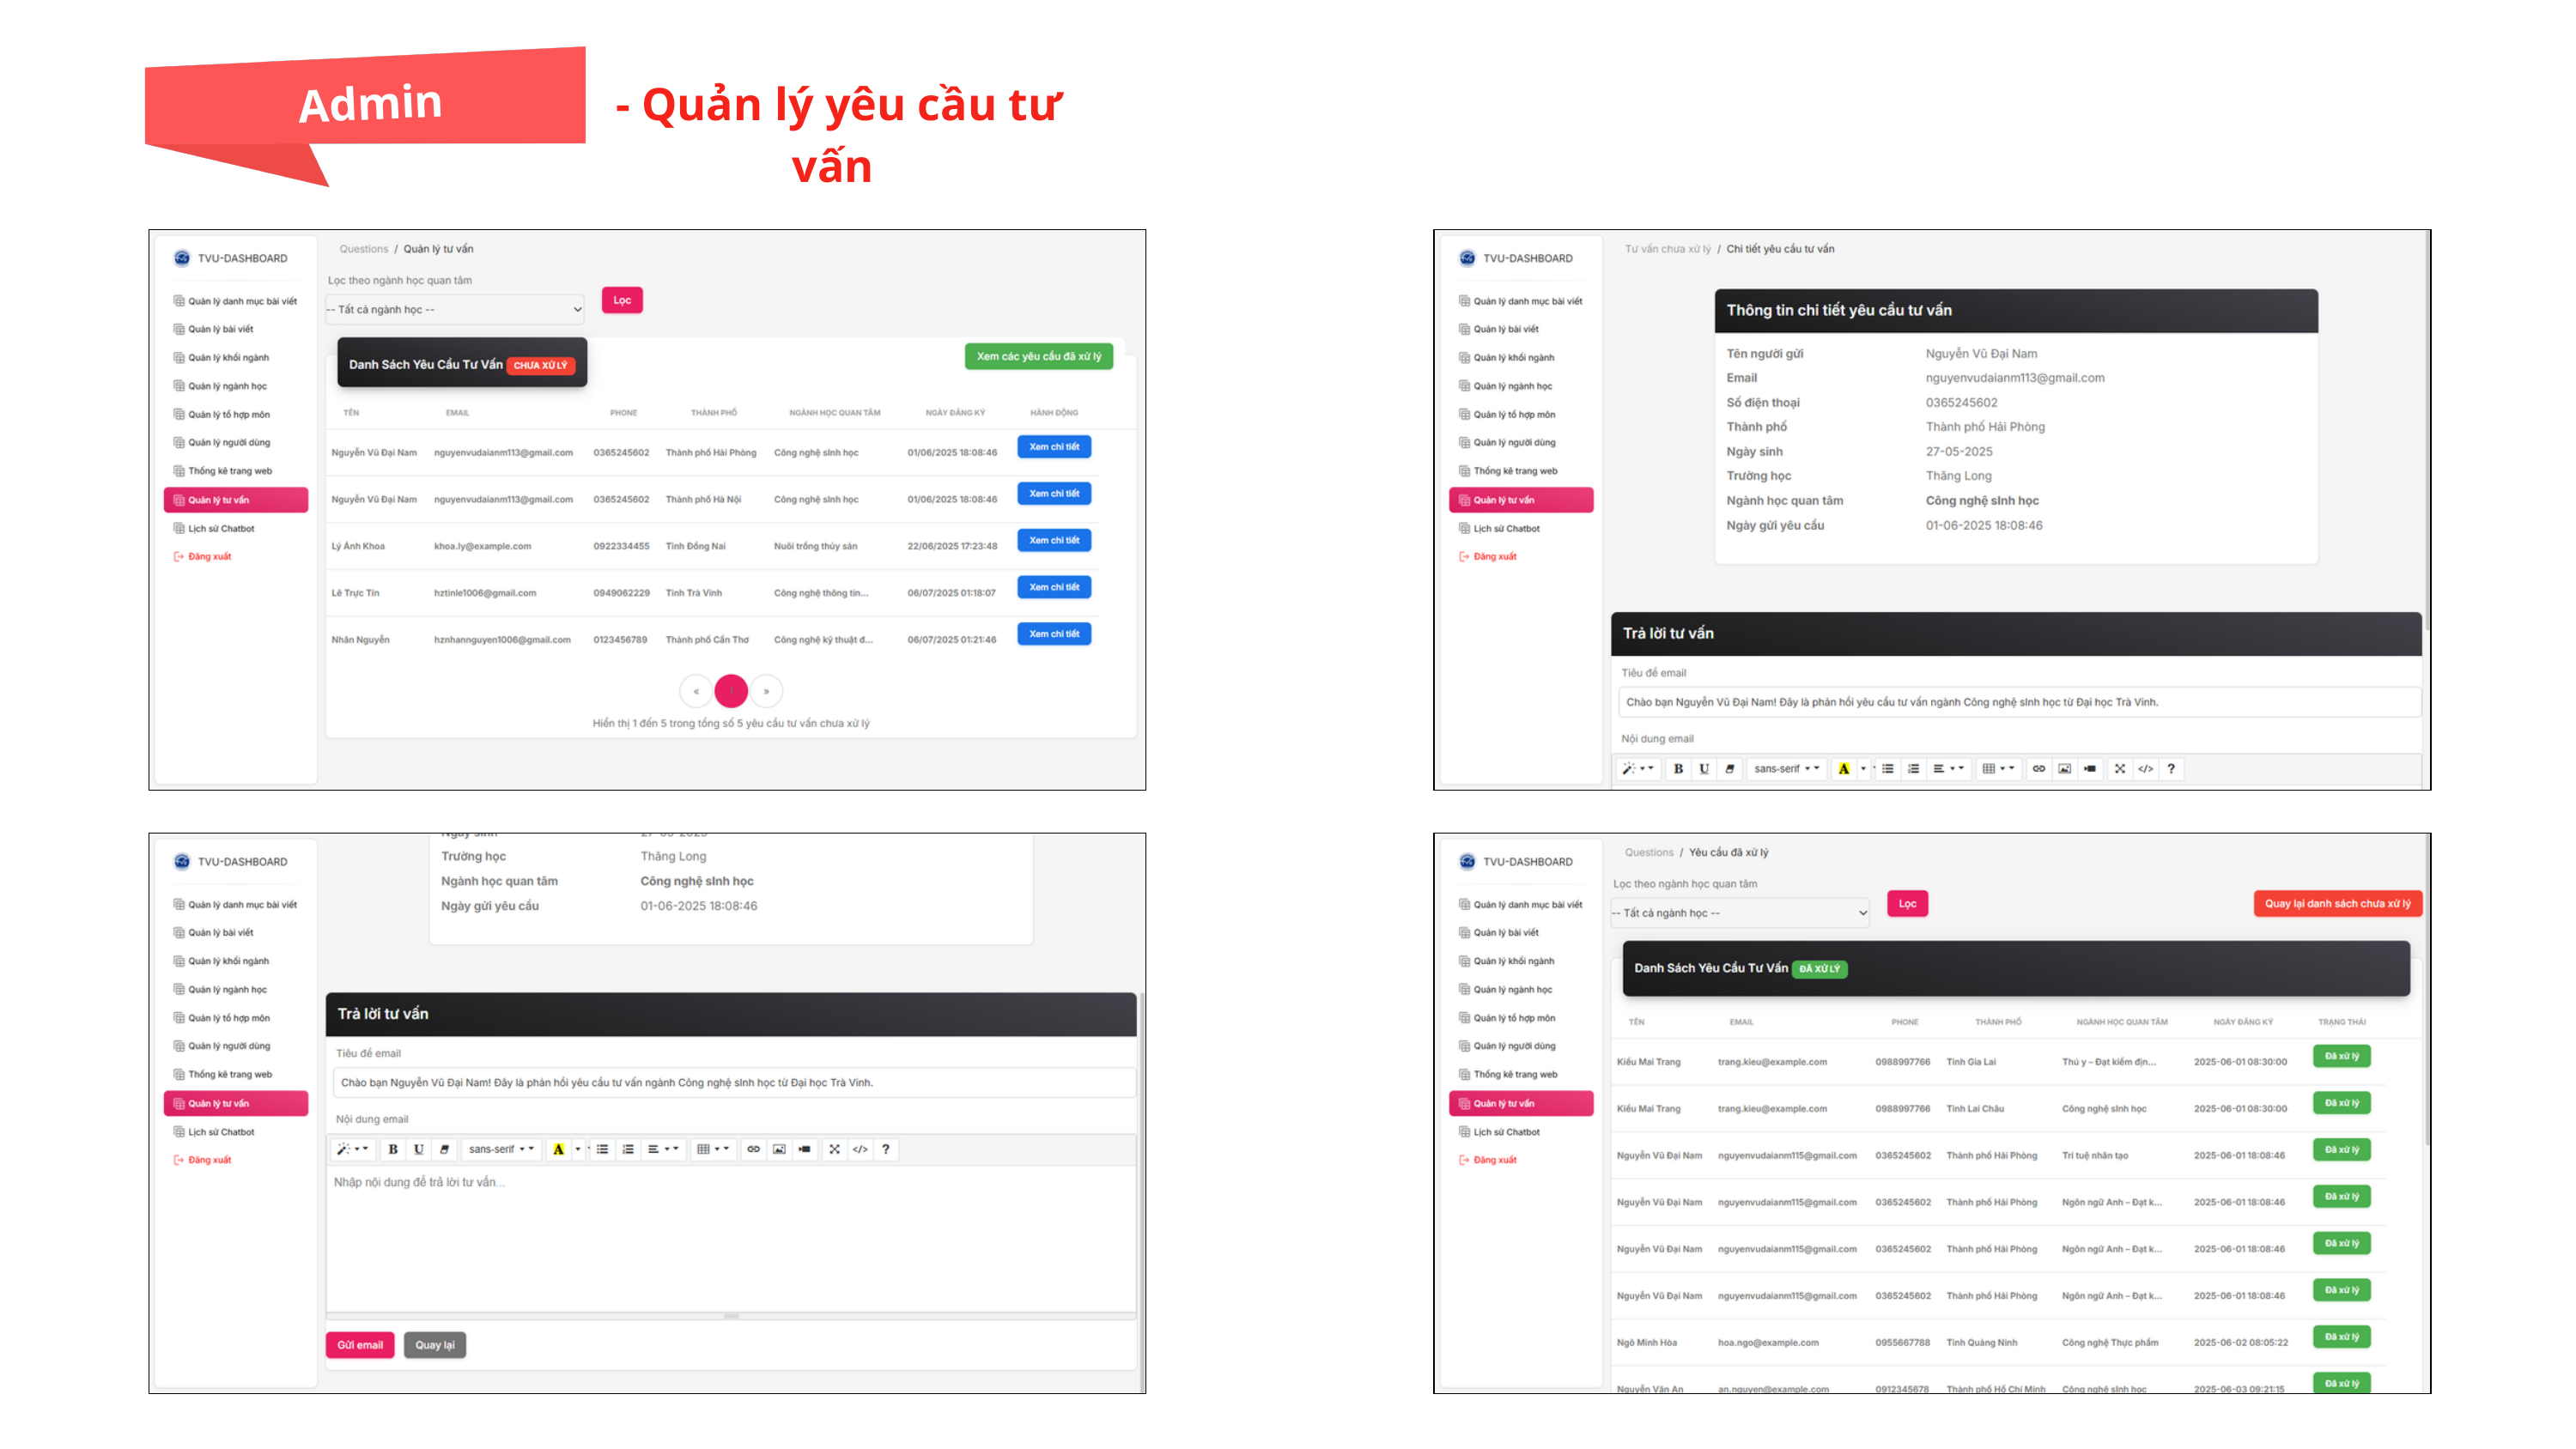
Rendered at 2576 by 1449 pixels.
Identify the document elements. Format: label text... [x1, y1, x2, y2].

text_box [1434, 833, 2432, 1394]
text_box 👨‍💻Admin [144, 56, 586, 140]
text_box [1434, 229, 2432, 791]
text_box - Quản lý yêu cầu tư vấn [586, 66, 1081, 192]
text_box [144, 46, 586, 96]
text_box [144, 87, 586, 187]
text_box [149, 229, 1146, 791]
text_box [149, 833, 1146, 1394]
